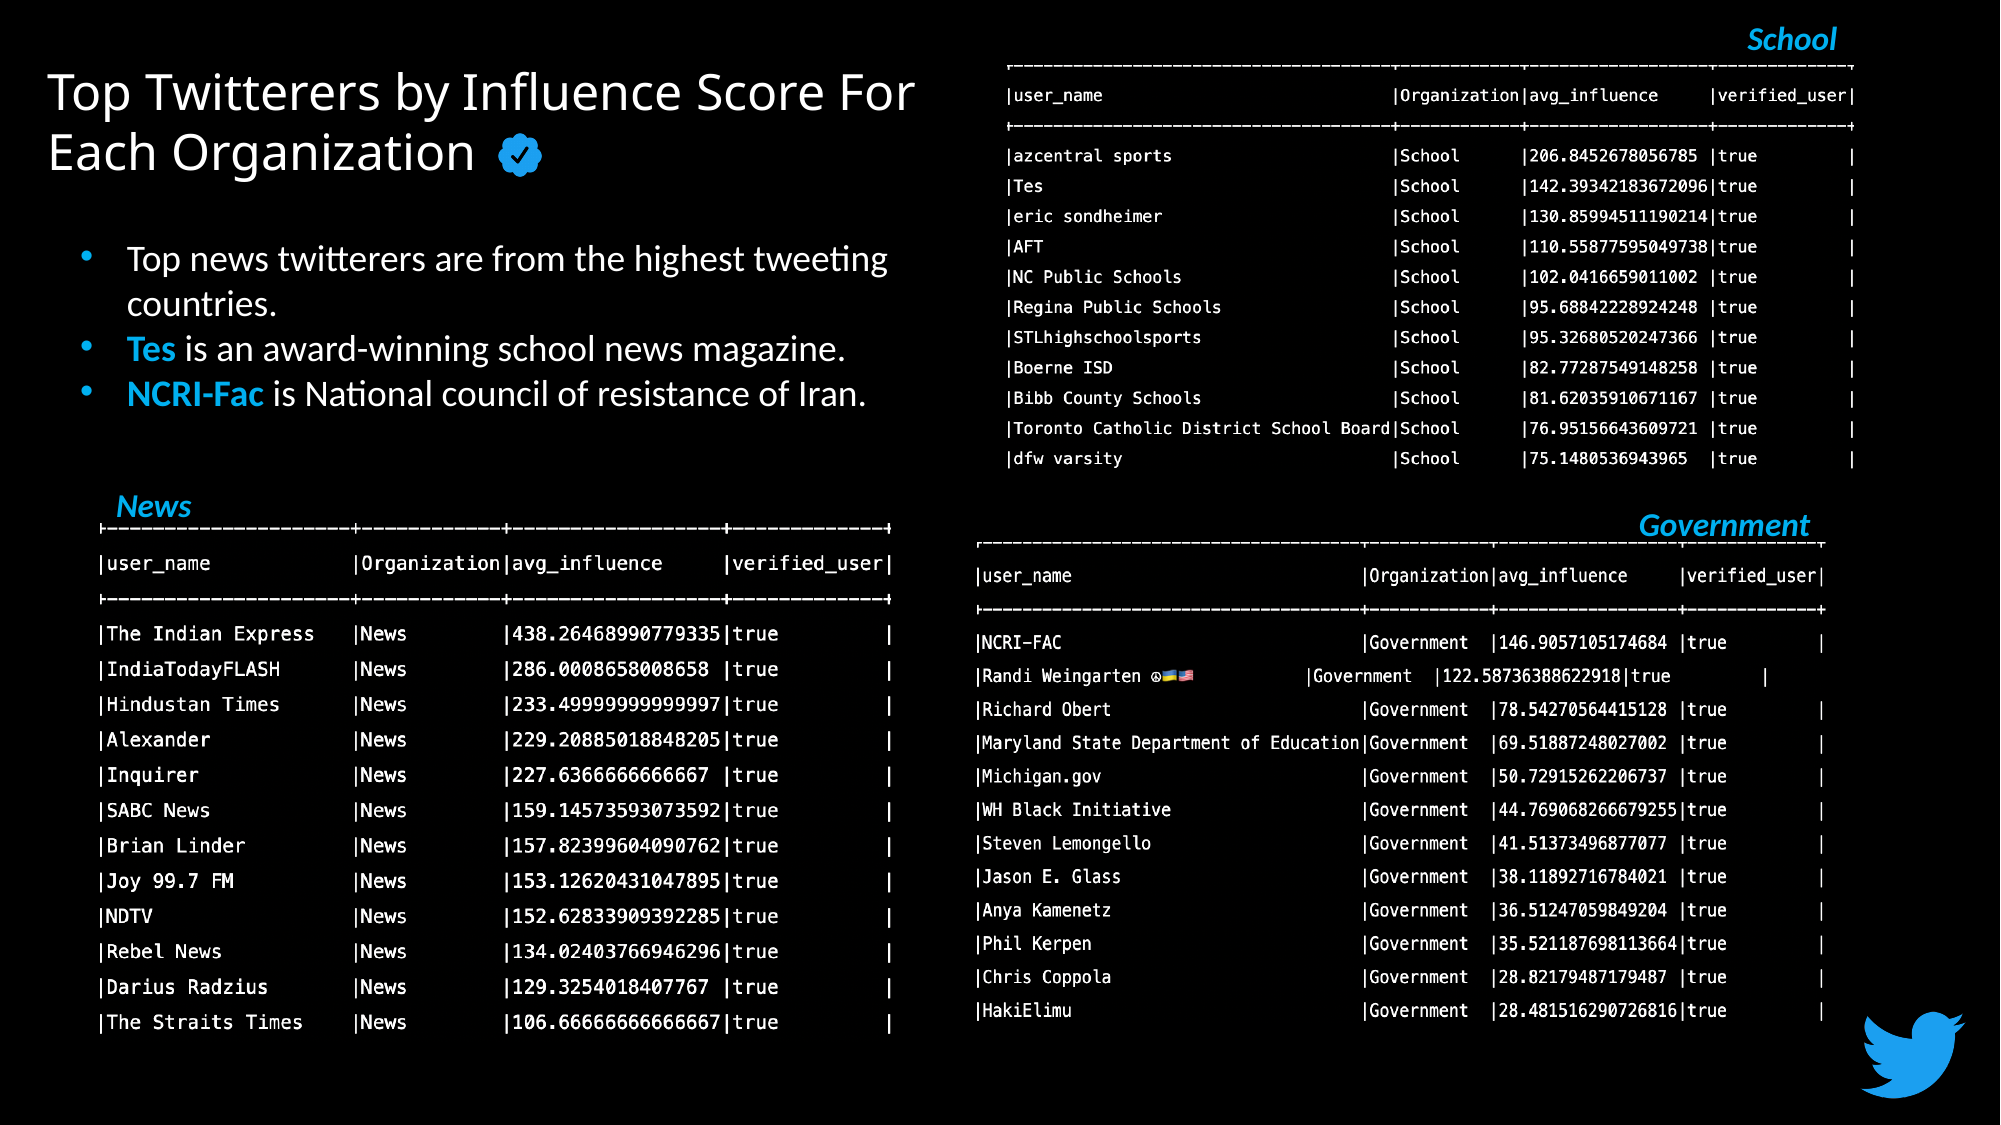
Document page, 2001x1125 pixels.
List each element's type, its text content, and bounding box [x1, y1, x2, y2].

picture [1856, 1004, 1970, 1106]
text_box News [101, 476, 207, 523]
text_box Top news twitterers are from the highest tweeting countries. Tes is an award-winning school news magazine. NCRI-Fac is National council of resistance of Iran. [65, 226, 927, 421]
picture [495, 130, 545, 180]
picture [100, 523, 891, 1043]
text_box Government [1623, 496, 1826, 542]
picture [1007, 65, 1854, 475]
text_box School [1732, 10, 1853, 65]
text_box Top Twitterers by Influence Score For Each Organization [32, 52, 1033, 188]
picture [977, 542, 1826, 1024]
